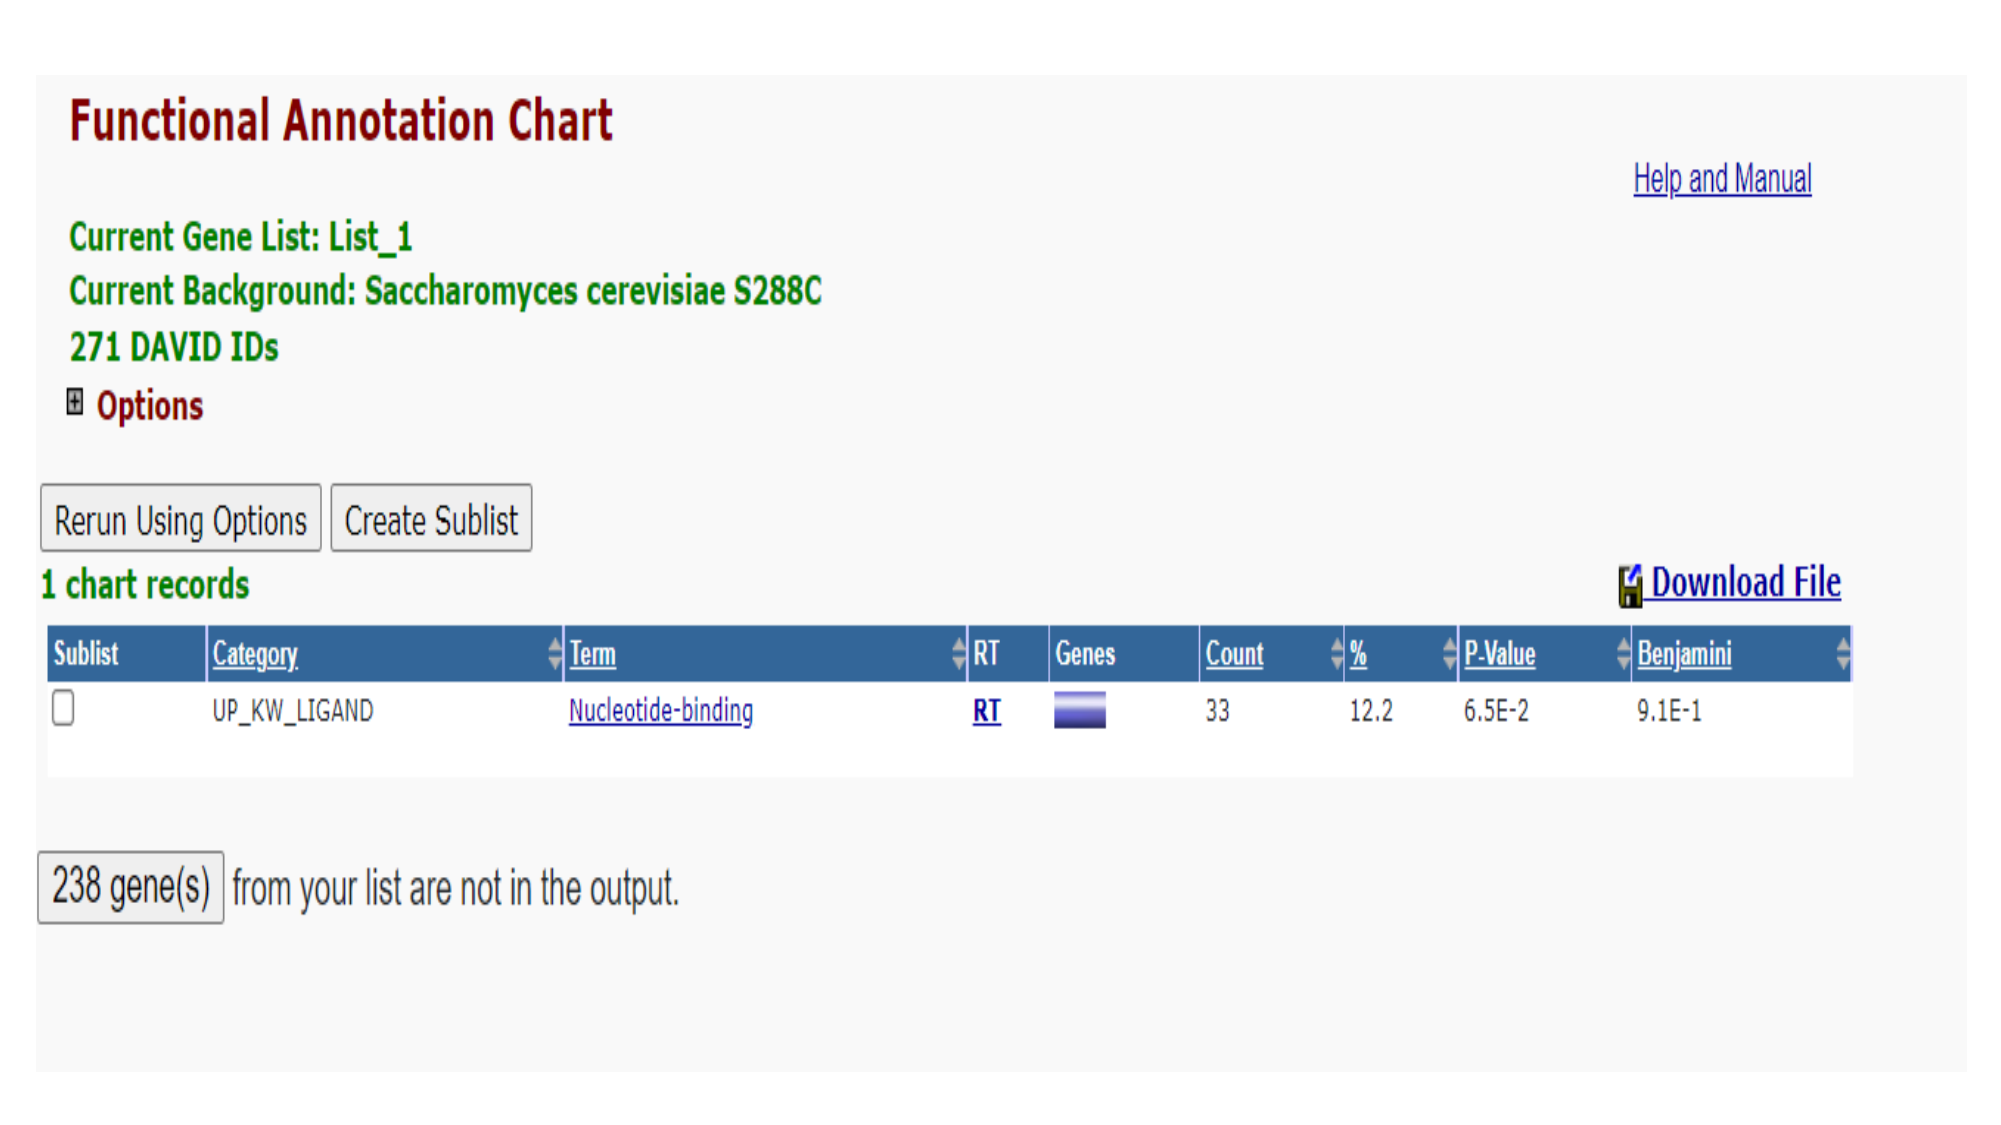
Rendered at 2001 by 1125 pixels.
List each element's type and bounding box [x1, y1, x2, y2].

list [36, 75, 1967, 1072]
